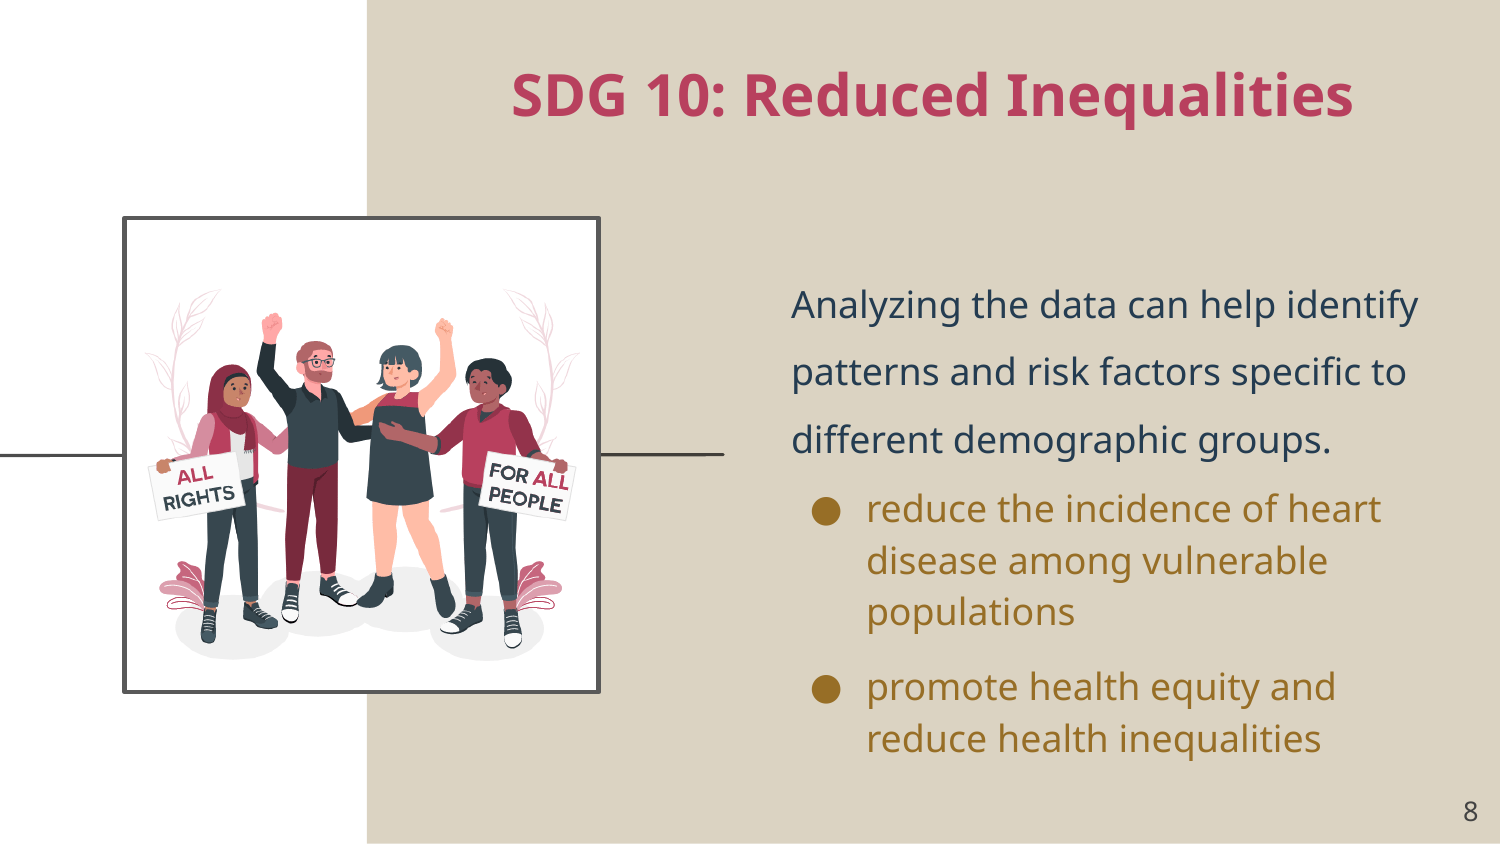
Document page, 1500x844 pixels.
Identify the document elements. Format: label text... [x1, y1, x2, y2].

text_box [366, 0, 1500, 844]
text_box reduce the incidence of heart disease among vulnerable populations promote health equity and reduce health inequalities [776, 463, 1444, 775]
text_box SDG 10: Reduced Inequalities [420, 43, 1447, 144]
slide_number ‹#› [1403, 779, 1494, 844]
picture [126, 220, 597, 690]
text_box Analyzing the data can help identify patterns and risk factors specific to different demographic groups. [776, 243, 1444, 463]
